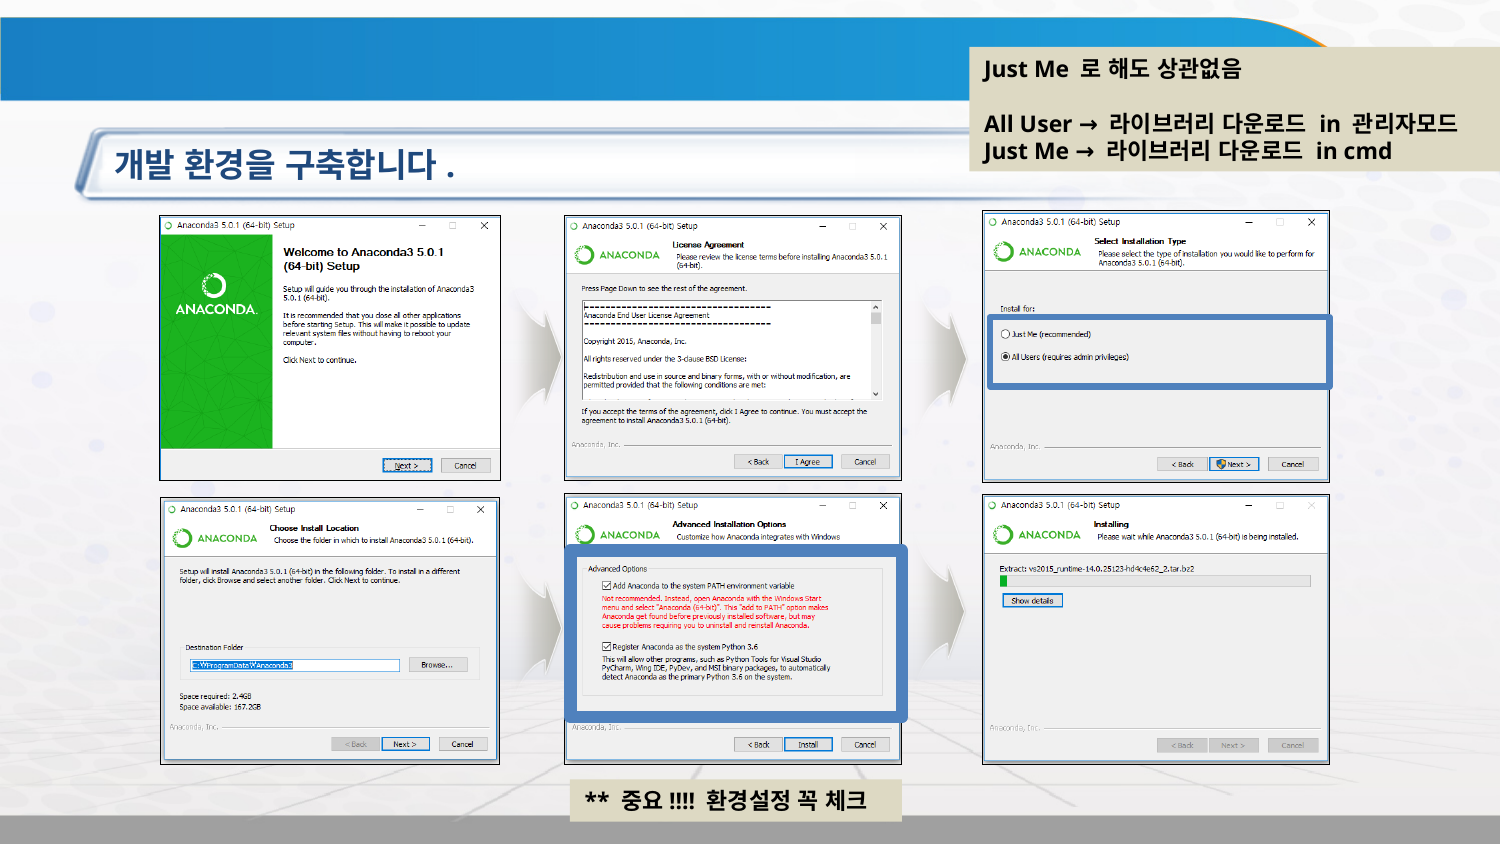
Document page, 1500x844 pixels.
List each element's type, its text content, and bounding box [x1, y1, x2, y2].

text_box Review (빅데이터 개요) [29, 0, 1175, 103]
picture [0, 0, 1500, 844]
text_box Just Me 로 해도 상관없음 All User → 라이브러리 다운로드 in 관리자모드 Just Me → 라이브러리 다운로드 in cmd [969, 46, 1500, 172]
picture [1175, 0, 1500, 46]
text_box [74, 126, 1289, 208]
text_box ** 중요!!!! 환경설정 꼭 체크 [569, 779, 902, 822]
